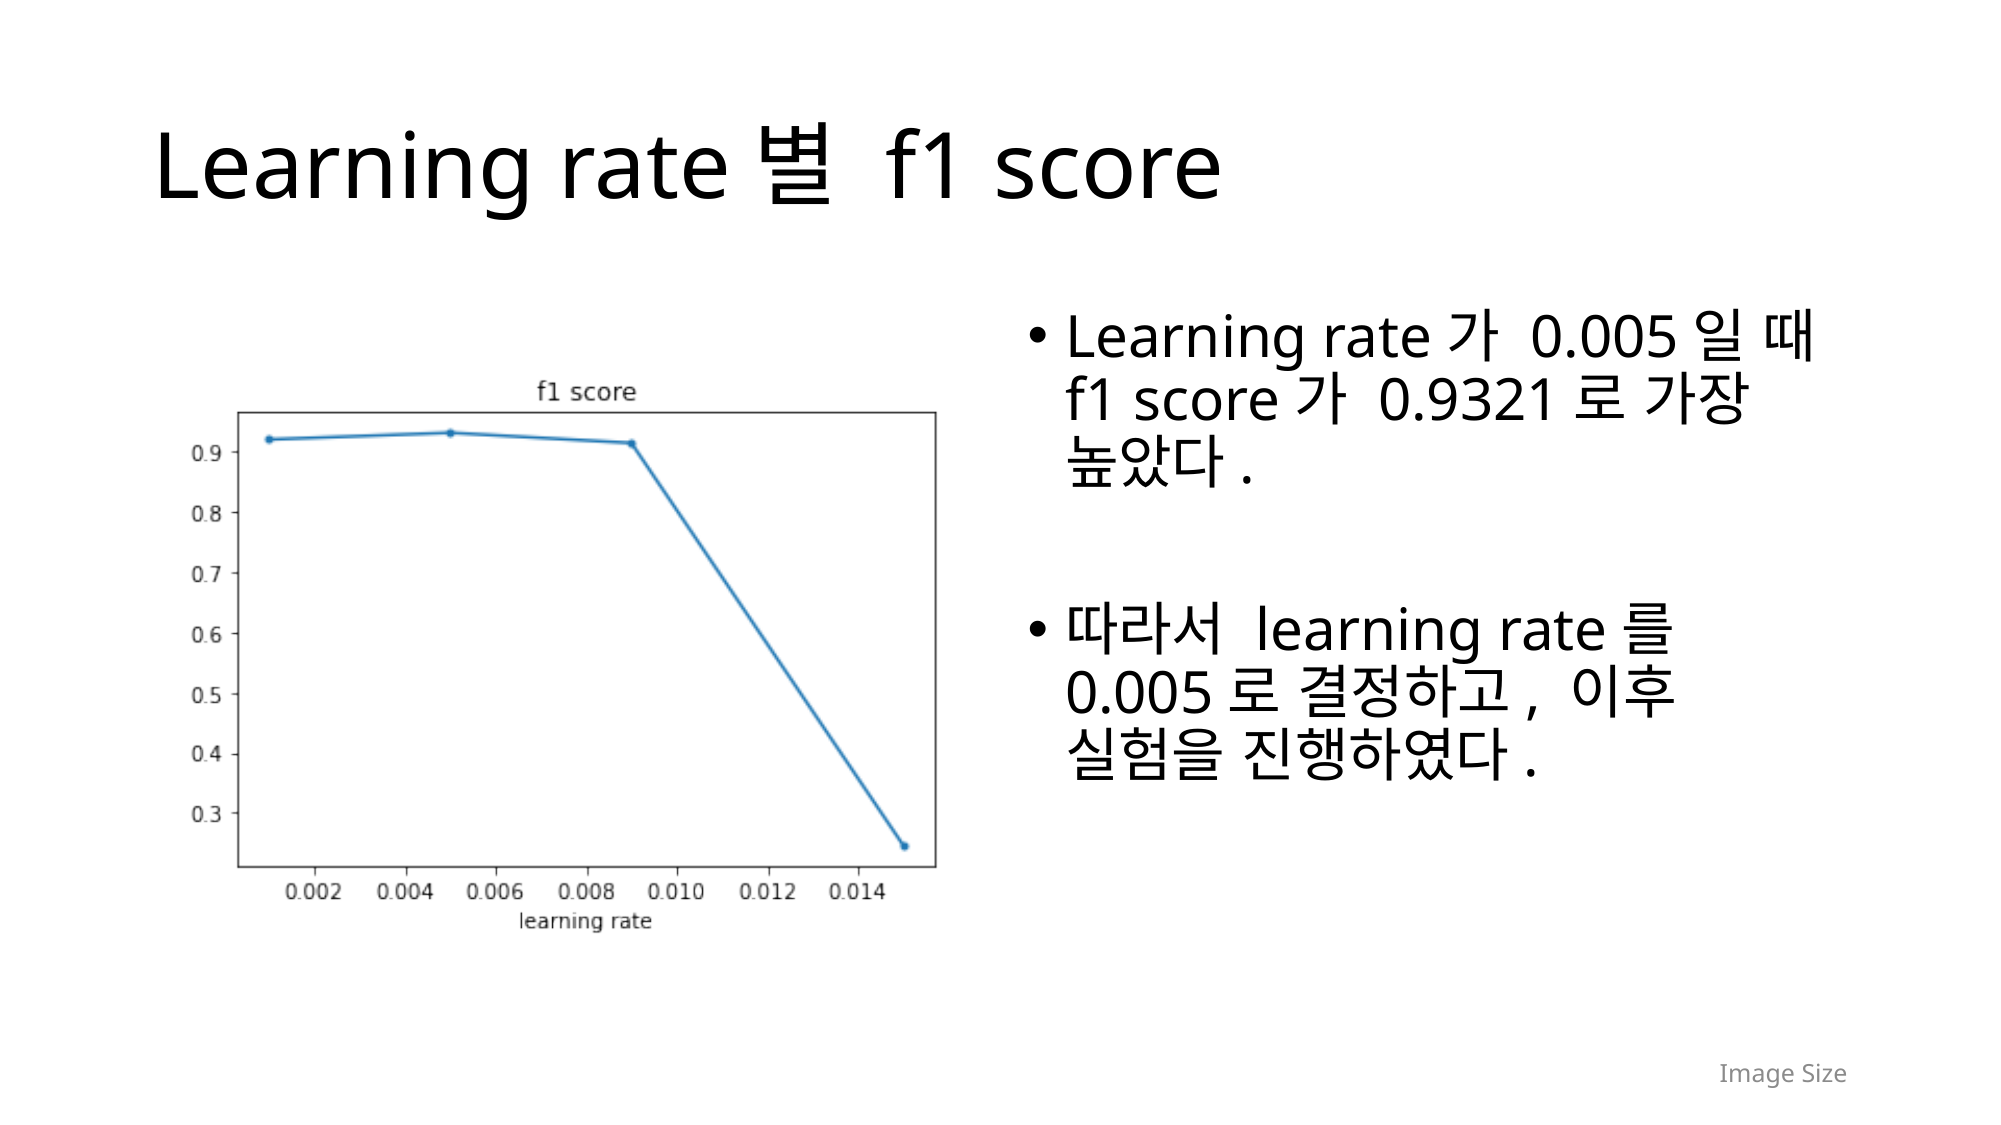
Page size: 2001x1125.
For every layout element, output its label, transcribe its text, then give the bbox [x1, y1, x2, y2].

list Learning rate가 0.005일 때 f1 score가 0.9321로 가장 높았다. 따라서 learning rate를 0.005로 결정하고, 이후 실험을 진행하였다. [1012, 299, 1863, 1014]
slide_number Image Size [1412, 1042, 1863, 1103]
title Learning rate별 f1 score [137, 59, 1863, 278]
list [174, 366, 950, 946]
